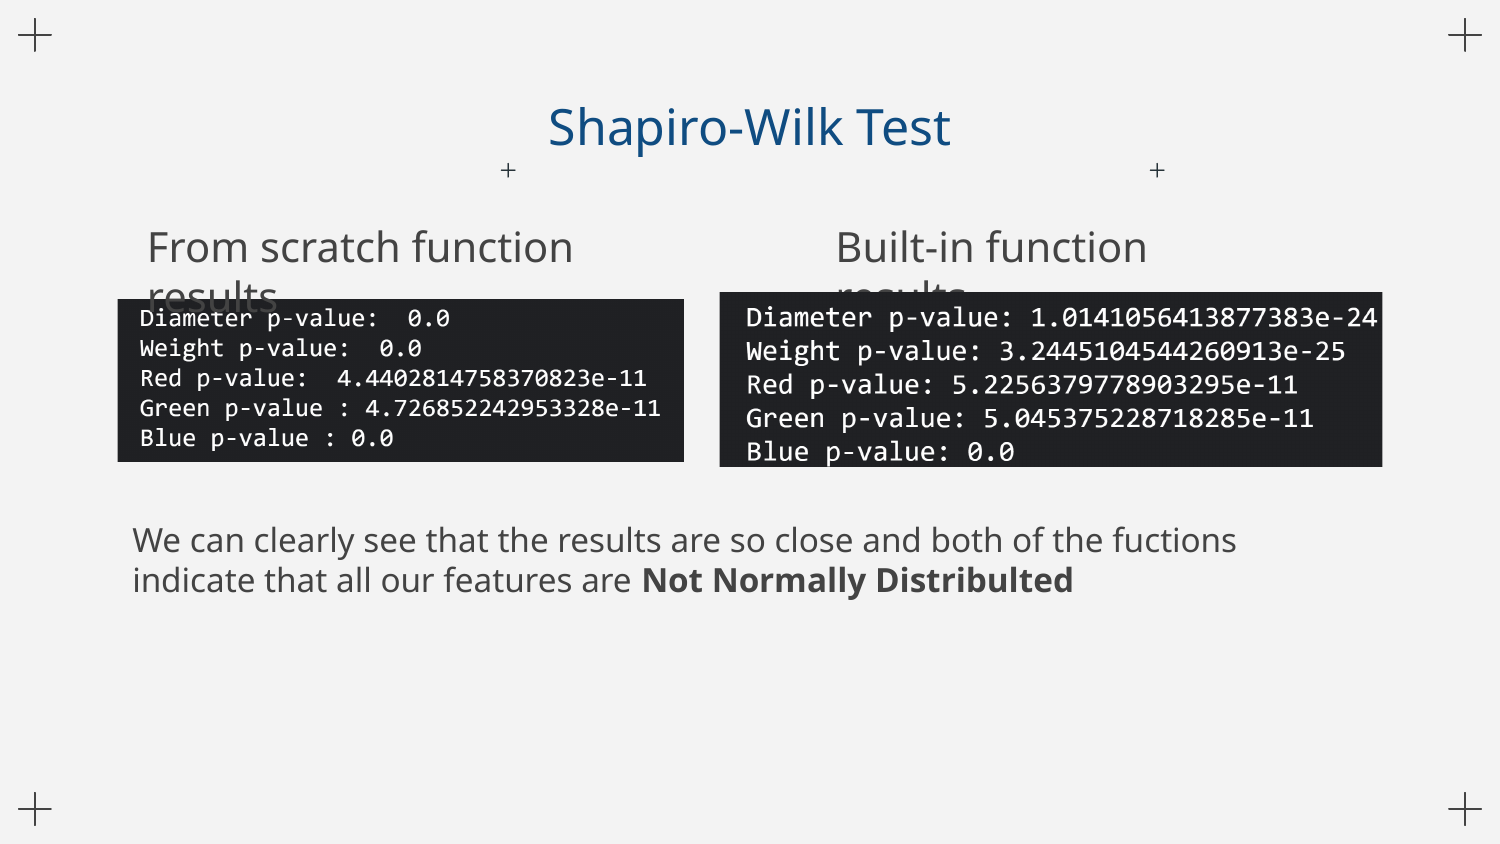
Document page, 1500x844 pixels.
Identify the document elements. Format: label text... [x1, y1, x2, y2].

picture [486, 142, 529, 208]
text_box Built-in function results [820, 213, 1282, 290]
picture [117, 298, 685, 462]
title Shapiro-Wilk Test [231, 80, 1269, 176]
text_box From scratch function results [132, 213, 670, 297]
picture [719, 291, 1383, 467]
picture [1136, 142, 1179, 208]
text_box We can clearly see that the results are so close and both of the fuctions indicate that all our features are Not Normally Distribulted [117, 511, 1275, 606]
